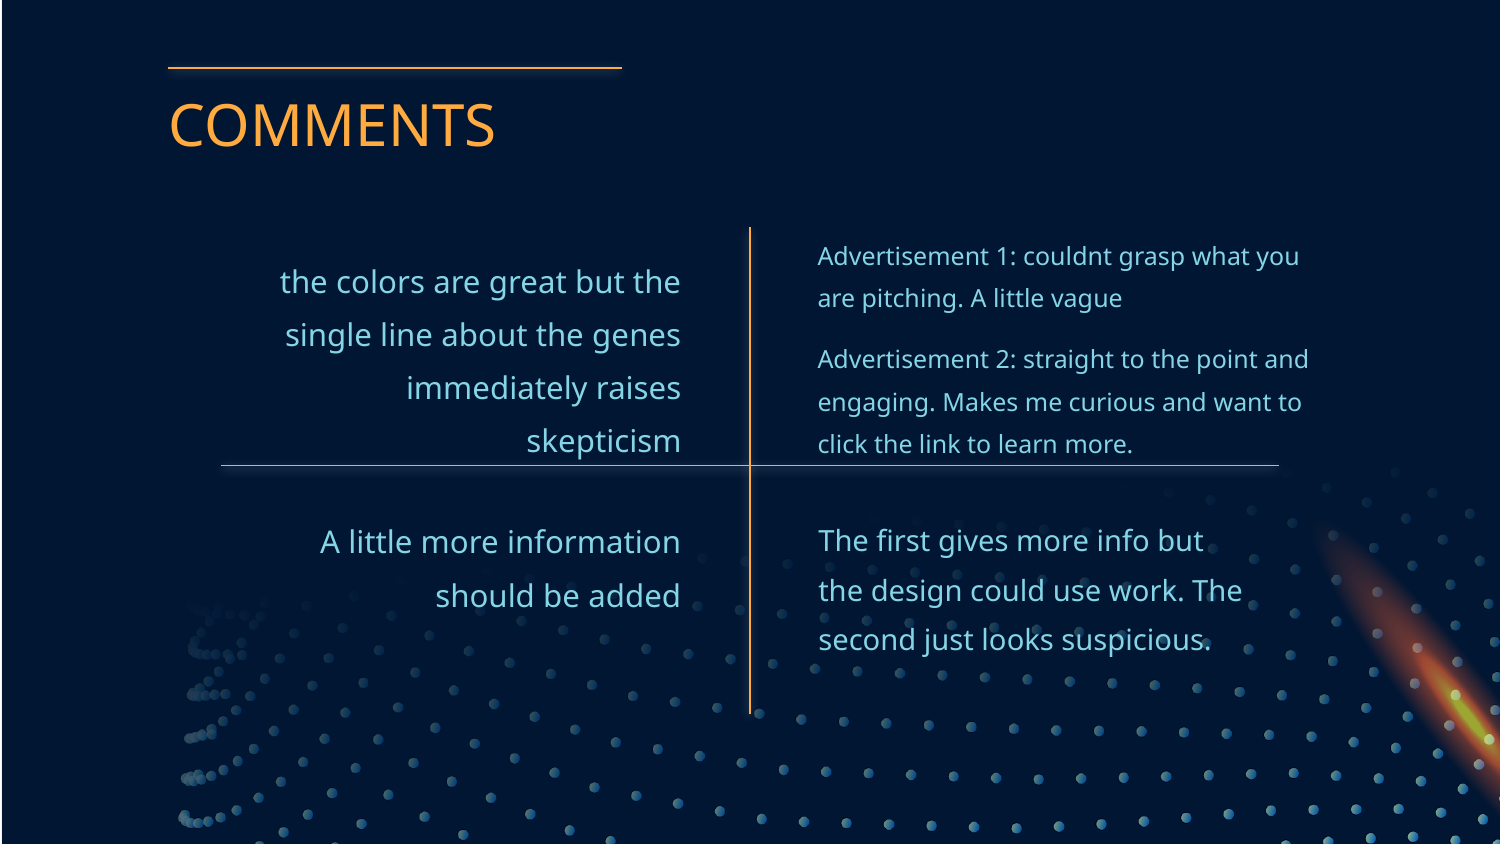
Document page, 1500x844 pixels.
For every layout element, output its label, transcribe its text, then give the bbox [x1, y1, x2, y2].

text_box The first gives more info but the design could use work. The second just looks suspicious. [786, 492, 1279, 763]
text_box Advertisement 1: couldnt grasp what you are pitching. A little vague Advertisement 2: straight to the point and engaging. Makes me curious and want to click the link to learn more. [748, 212, 1397, 474]
title COMMENTS [153, 72, 982, 228]
picture [0, 0, 1500, 844]
text_box the colors are great but the single line about the genes immediately raises skepticism [221, 231, 714, 465]
text_box A little more information should be added [236, 492, 714, 748]
